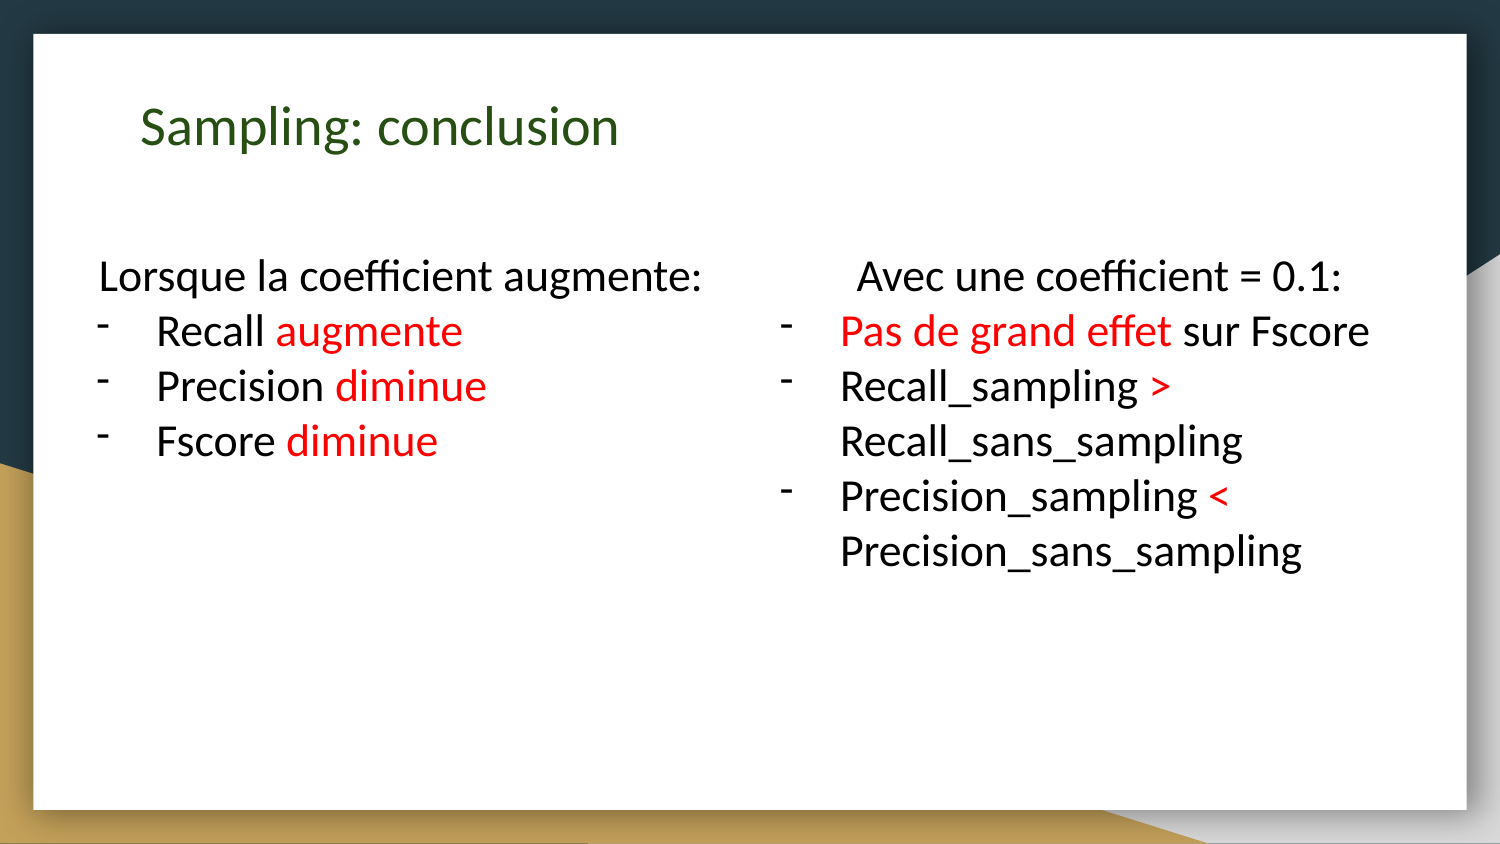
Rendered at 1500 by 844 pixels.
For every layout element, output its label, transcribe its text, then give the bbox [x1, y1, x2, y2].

text_box Sampling: conclusion [125, 74, 1353, 173]
text_box Avec une coefficient = 0.1: Pas de grand effet sur Fscore Recall_sampling > Recall_sans_sampling Precision_sampling < Precision_sans_sampling [750, 231, 1450, 591]
text_box Lorsque la coefficient augmente: Recall augmente Precision diminue Fscore diminue [66, 231, 737, 481]
